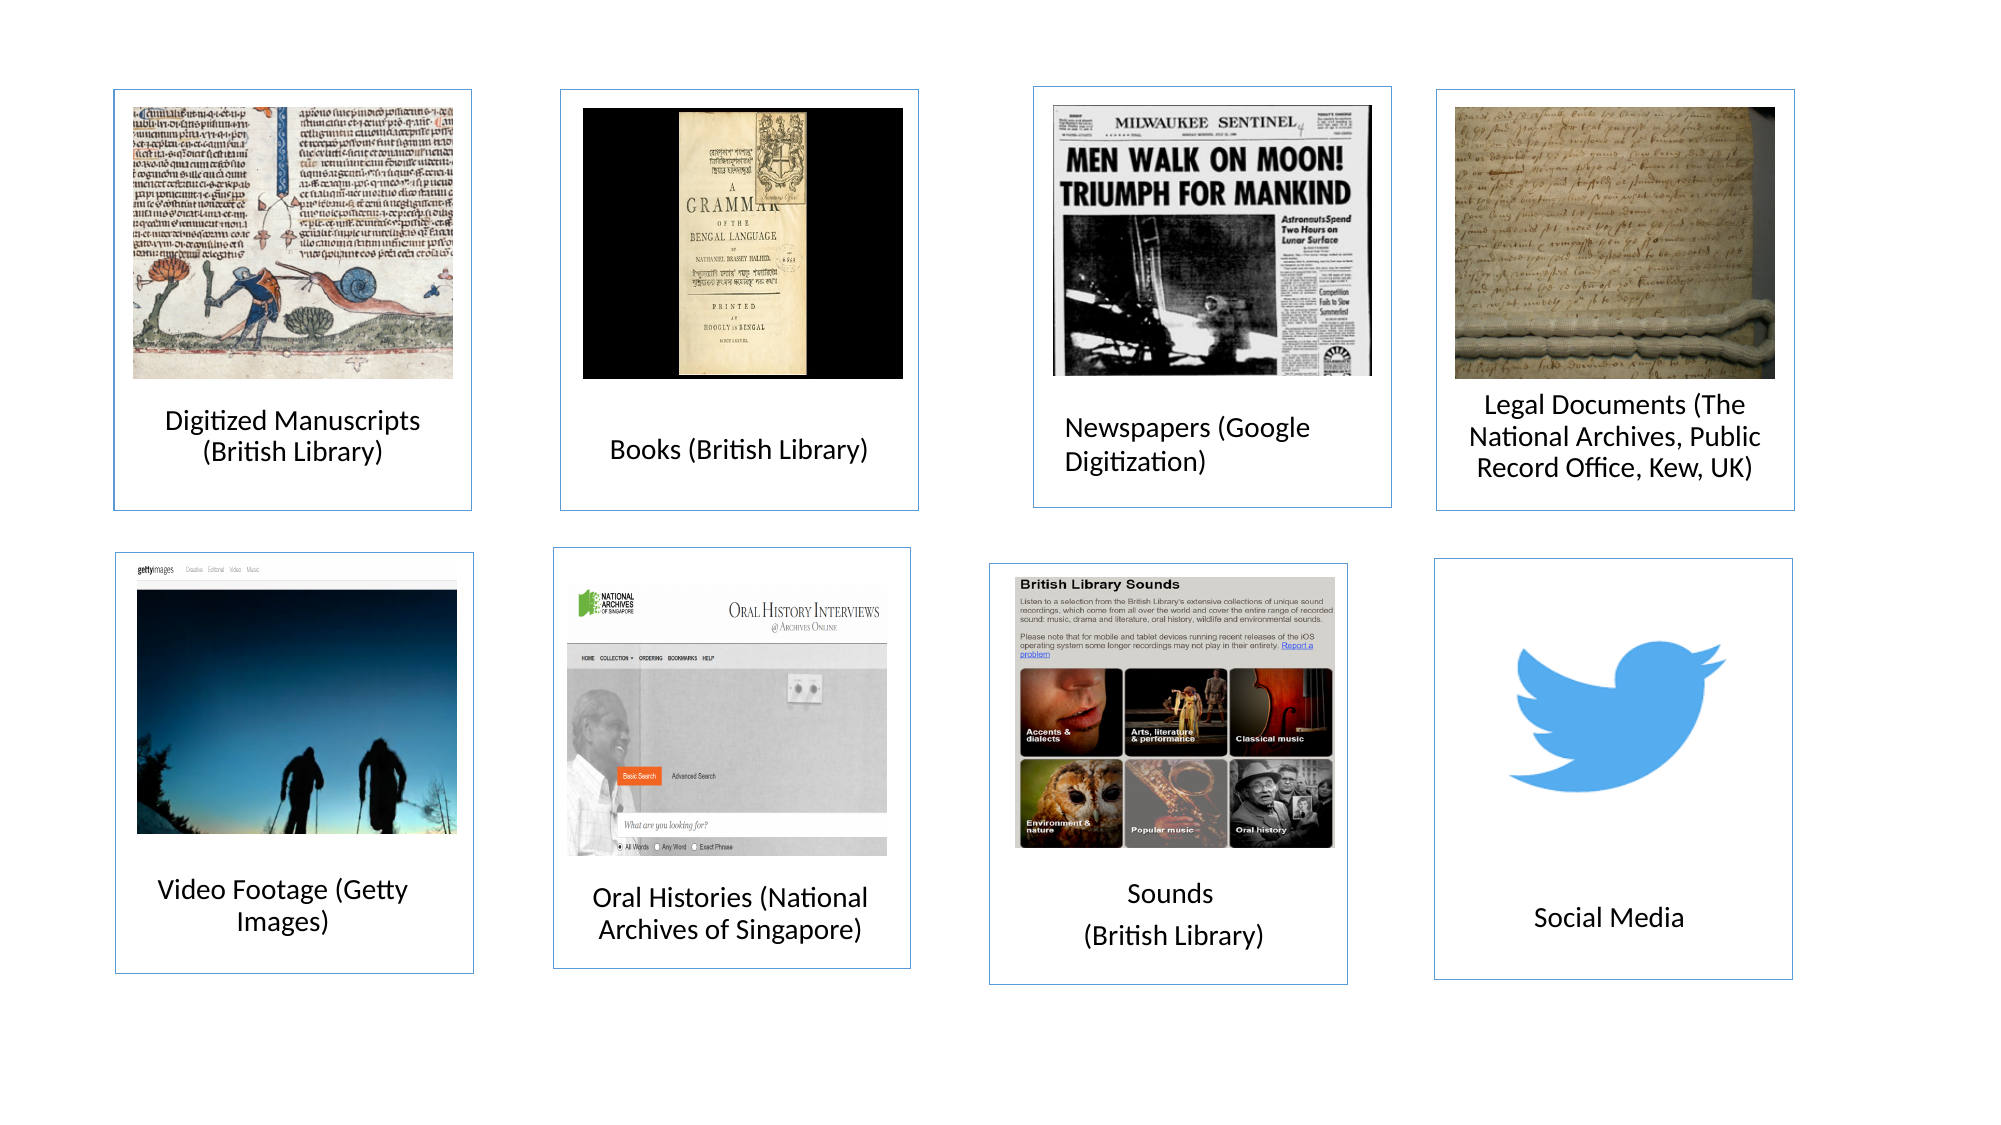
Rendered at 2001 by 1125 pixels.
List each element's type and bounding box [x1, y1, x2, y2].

text_box [41, 65, 1867, 991]
